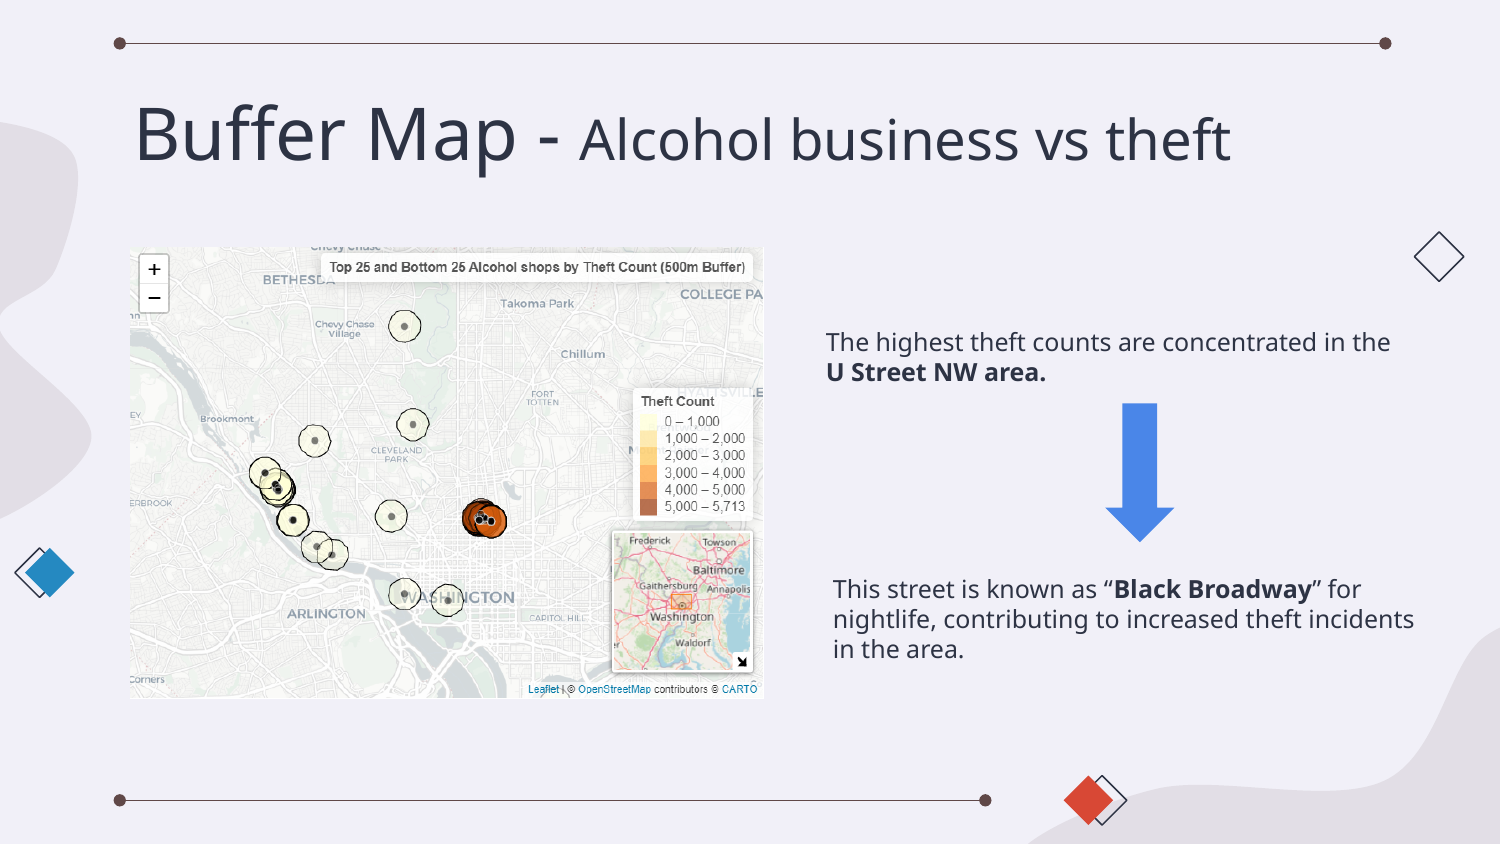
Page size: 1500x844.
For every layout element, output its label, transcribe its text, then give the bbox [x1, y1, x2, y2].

text_box This street is known as “Black Broadway” for nightlife, contributing to increased theft incidents in the area. [817, 558, 1477, 680]
picture [130, 247, 765, 699]
title Buffer Map - Alcohol business vs theft [118, 72, 1382, 167]
text_box [1105, 403, 1175, 543]
text_box The highest theft counts are concentrated in the U Street NW area. [810, 311, 1469, 432]
